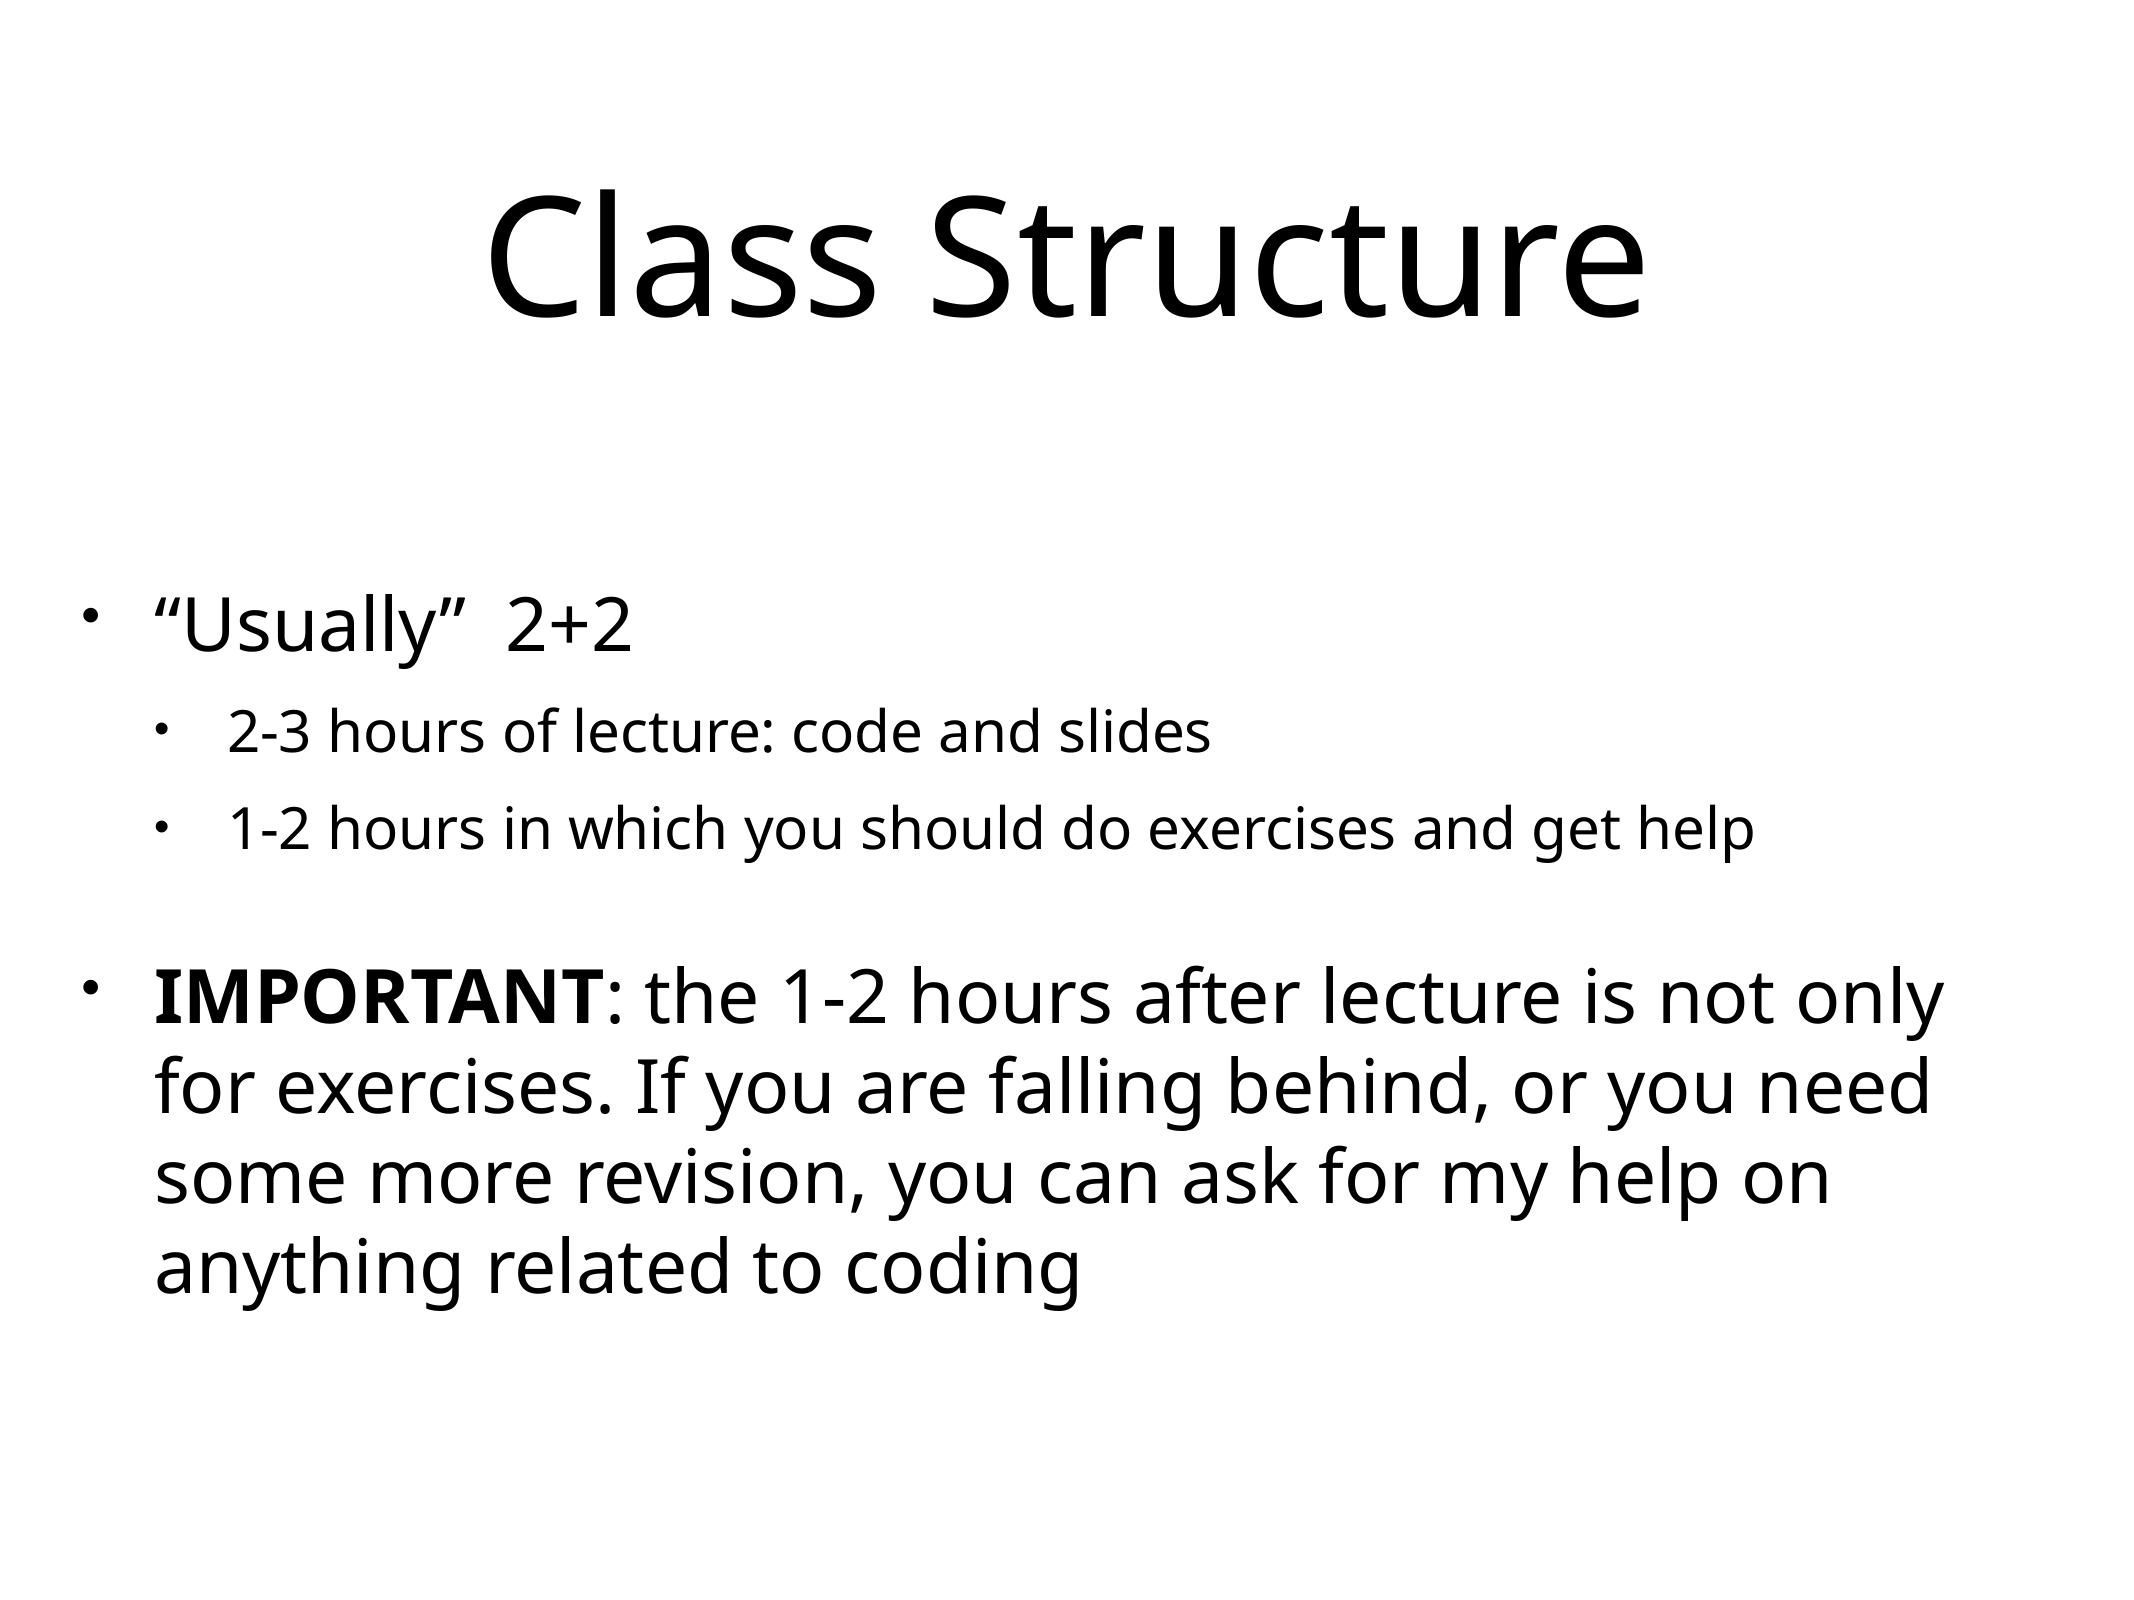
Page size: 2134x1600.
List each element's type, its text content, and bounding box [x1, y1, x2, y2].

list “Usually” 2+2 2-3 hours of lecture: code and slides 1-2 hours in which you should do exercises and get help IMPORTANT: the 1-2 hours after lecture is not only for exercises. If you are falling behind, or you need some more revision, you can ask for my help on anything related to coding [72, 426, 1978, 1459]
title Class Structure [155, 72, 1978, 426]
